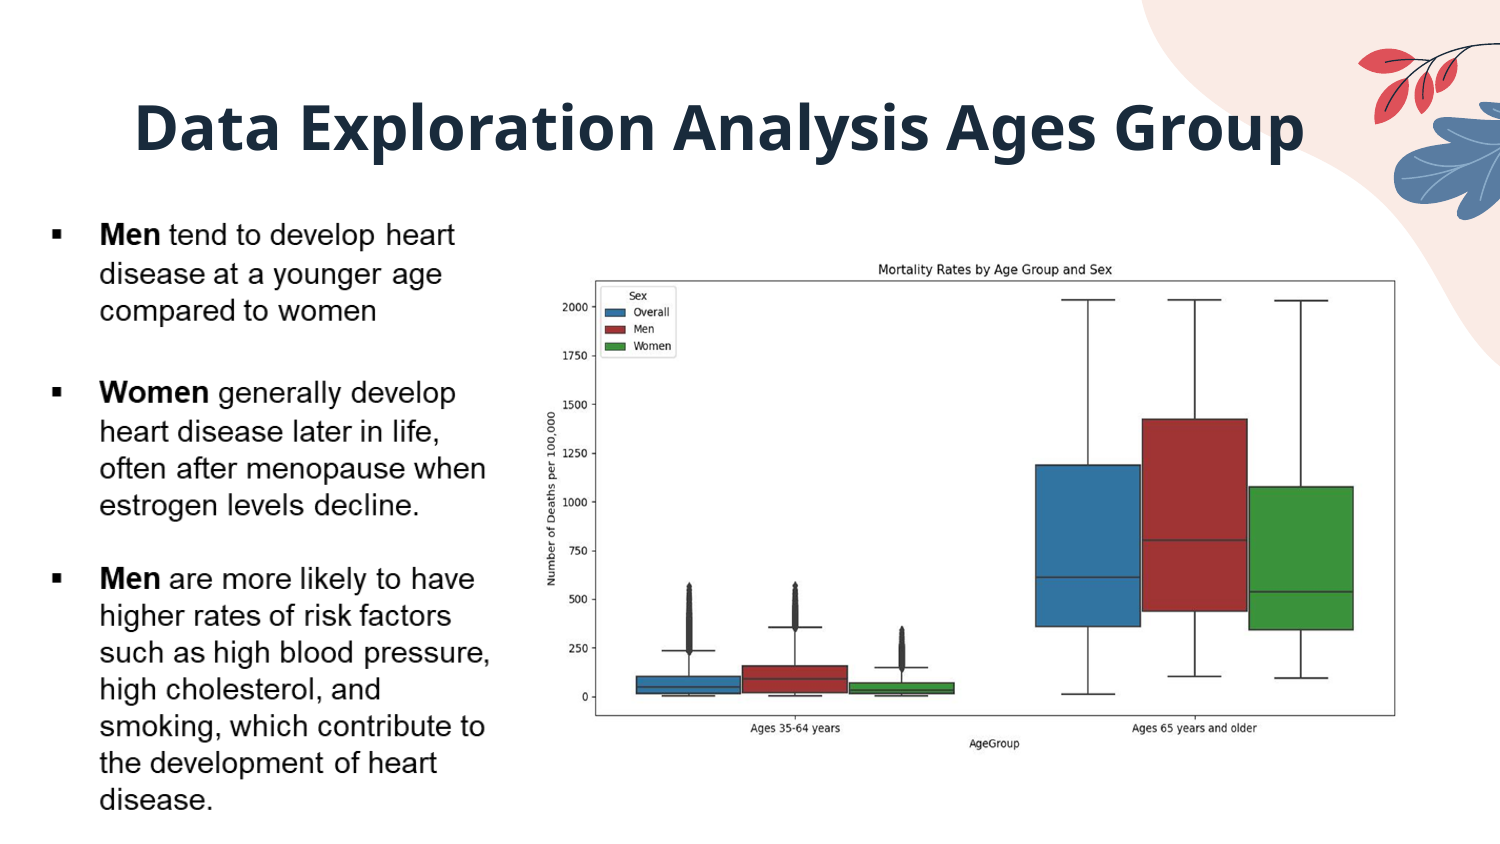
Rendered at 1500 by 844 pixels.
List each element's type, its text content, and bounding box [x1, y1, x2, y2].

title Data Exploration Analysis Ages Group [118, 72, 1058, 167]
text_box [1063, 0, 1500, 482]
picture [537, 244, 1409, 759]
picture [33, 204, 517, 844]
